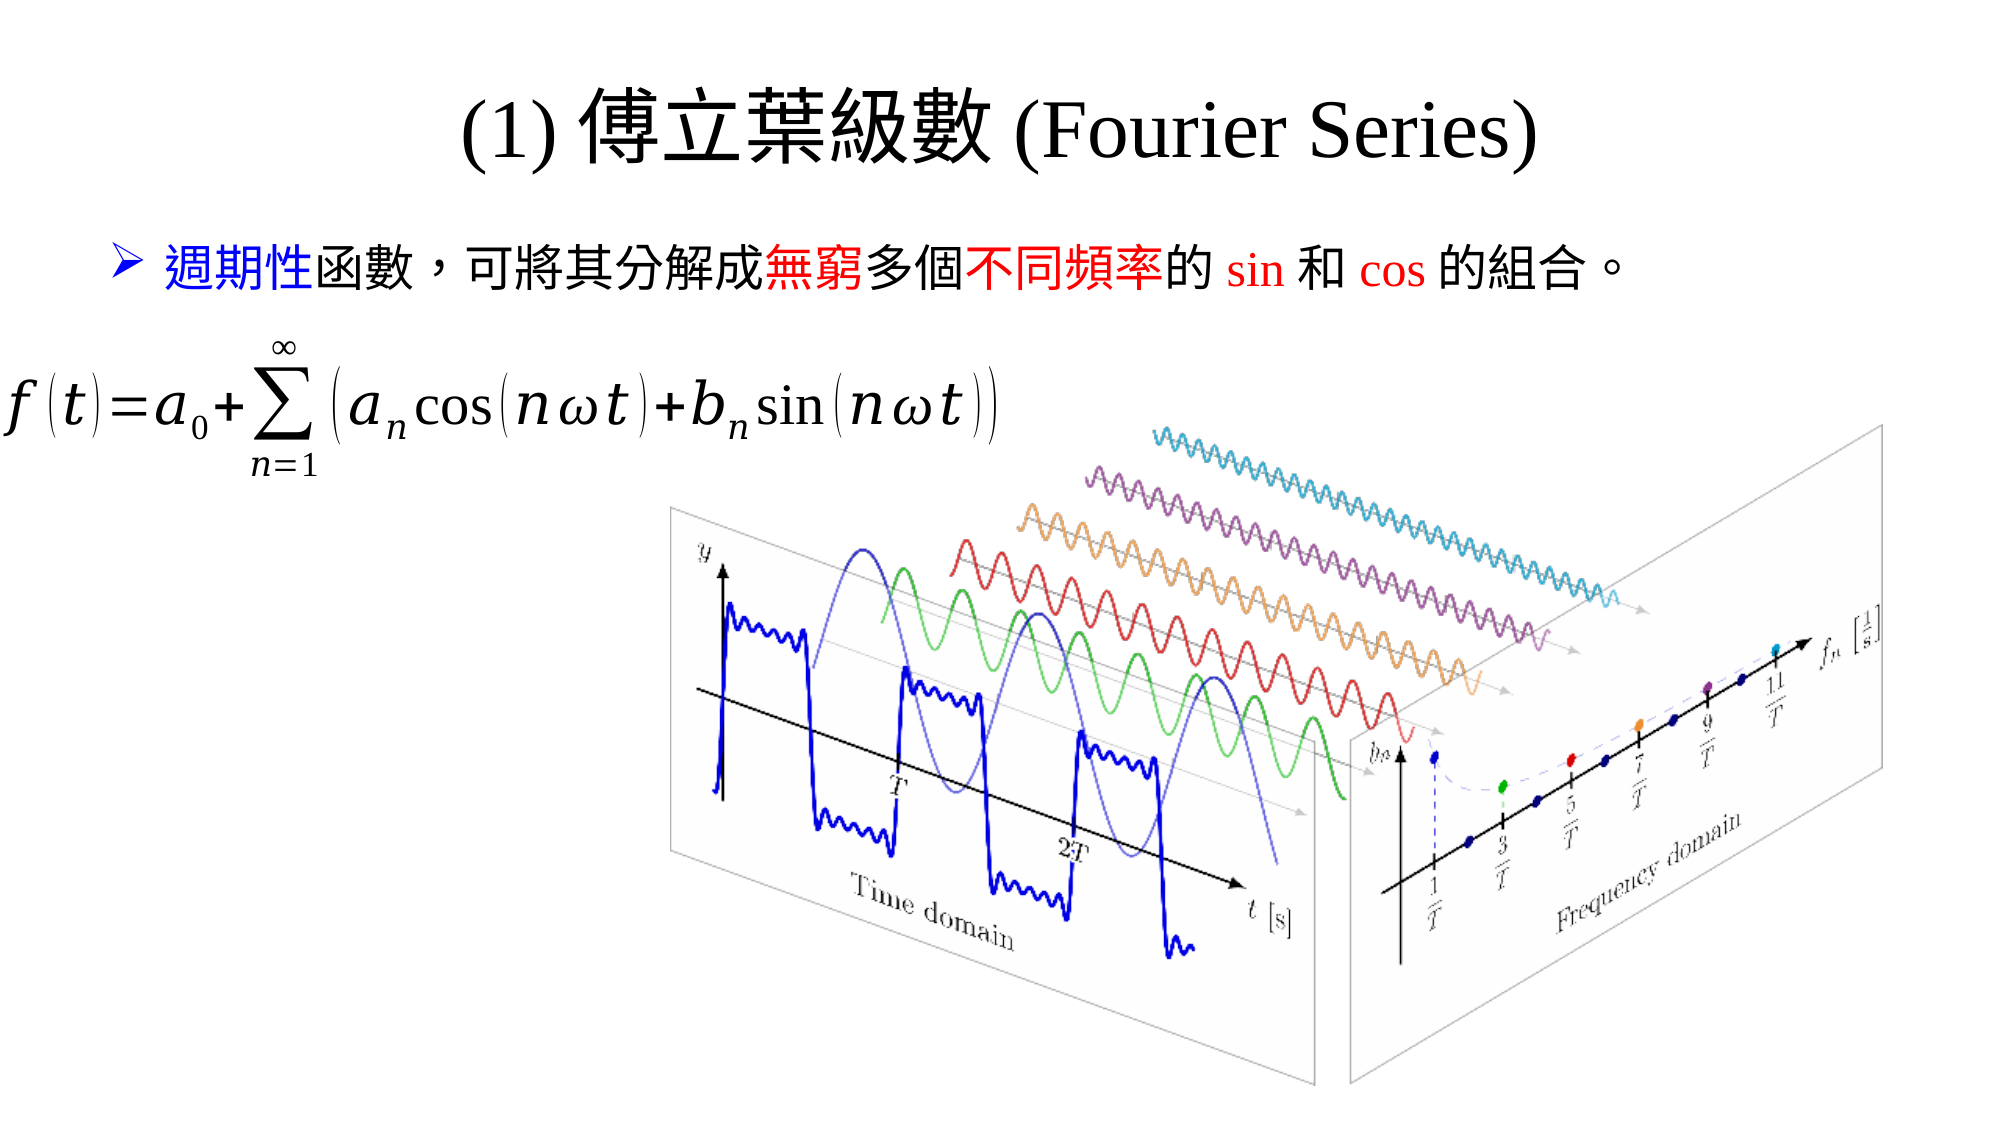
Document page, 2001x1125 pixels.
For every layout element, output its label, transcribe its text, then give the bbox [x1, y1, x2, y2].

text_box 週期性函數，可將其分解成無窮多個不同頻率的sin和cos的組合。 [93, 229, 1866, 304]
text_box (1)傅立葉級數(Fourier Series) [0, 67, 2000, 182]
picture [669, 423, 1884, 1087]
